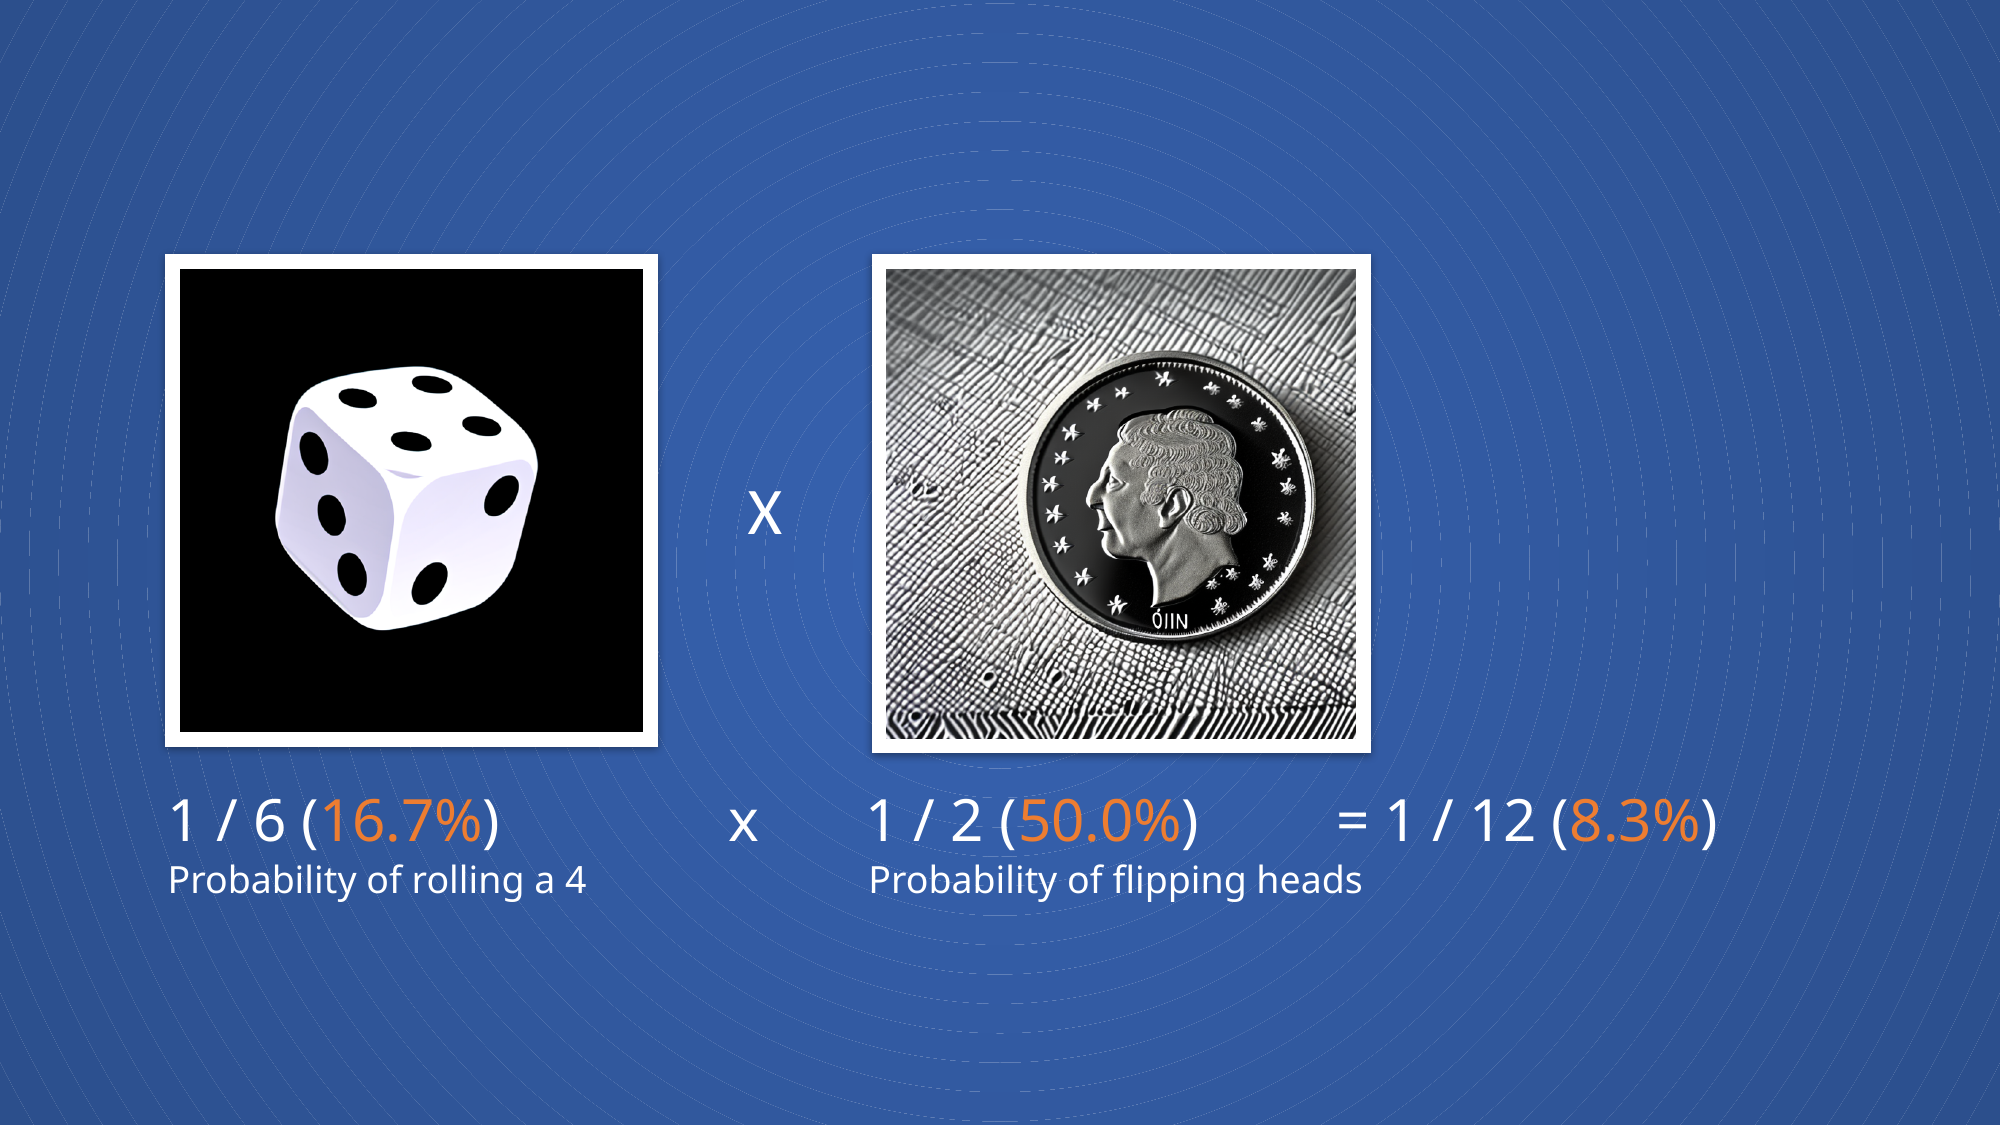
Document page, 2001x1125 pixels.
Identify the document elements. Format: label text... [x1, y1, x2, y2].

text_box Probability of rolling a 4 Probability of flipping heads [152, 849, 1920, 909]
picture [886, 268, 1357, 739]
picture [179, 268, 644, 733]
text_box X [662, 460, 868, 555]
text_box 1 / 6 (16.7%) x 1 / 2 (50.0%) = 1 / 12 (8.3%) [152, 776, 1837, 849]
